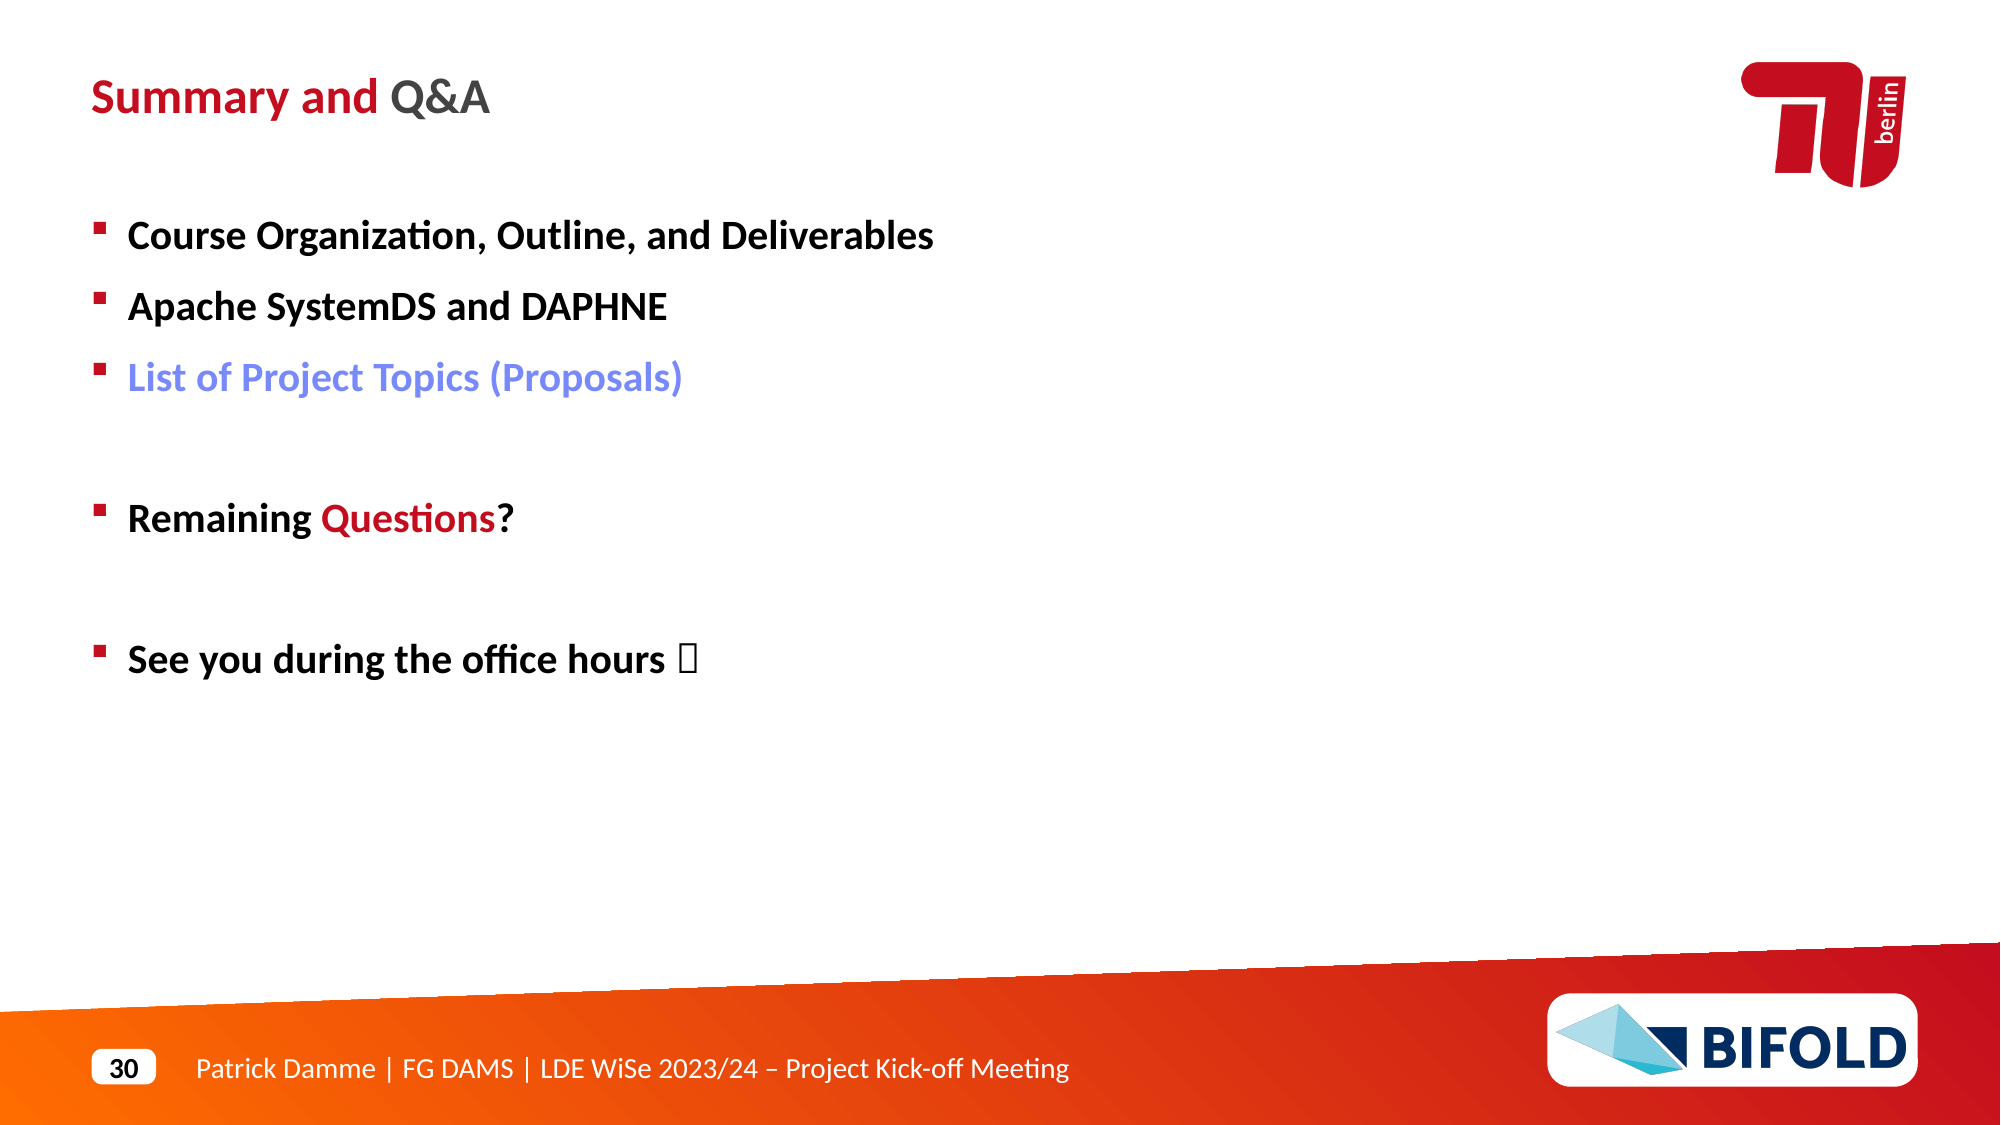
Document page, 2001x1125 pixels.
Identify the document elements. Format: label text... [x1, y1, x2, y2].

list Course Organization, Outline, and Deliverables Apache SystemDS and DAPHNE List of Project Topics (Proposals) Remaining Questions? See you during the office hours  [90, 208, 1908, 948]
list Summary and Q&A [91, 65, 1455, 183]
picture [1741, 62, 1906, 188]
picture [1556, 1004, 1906, 1075]
